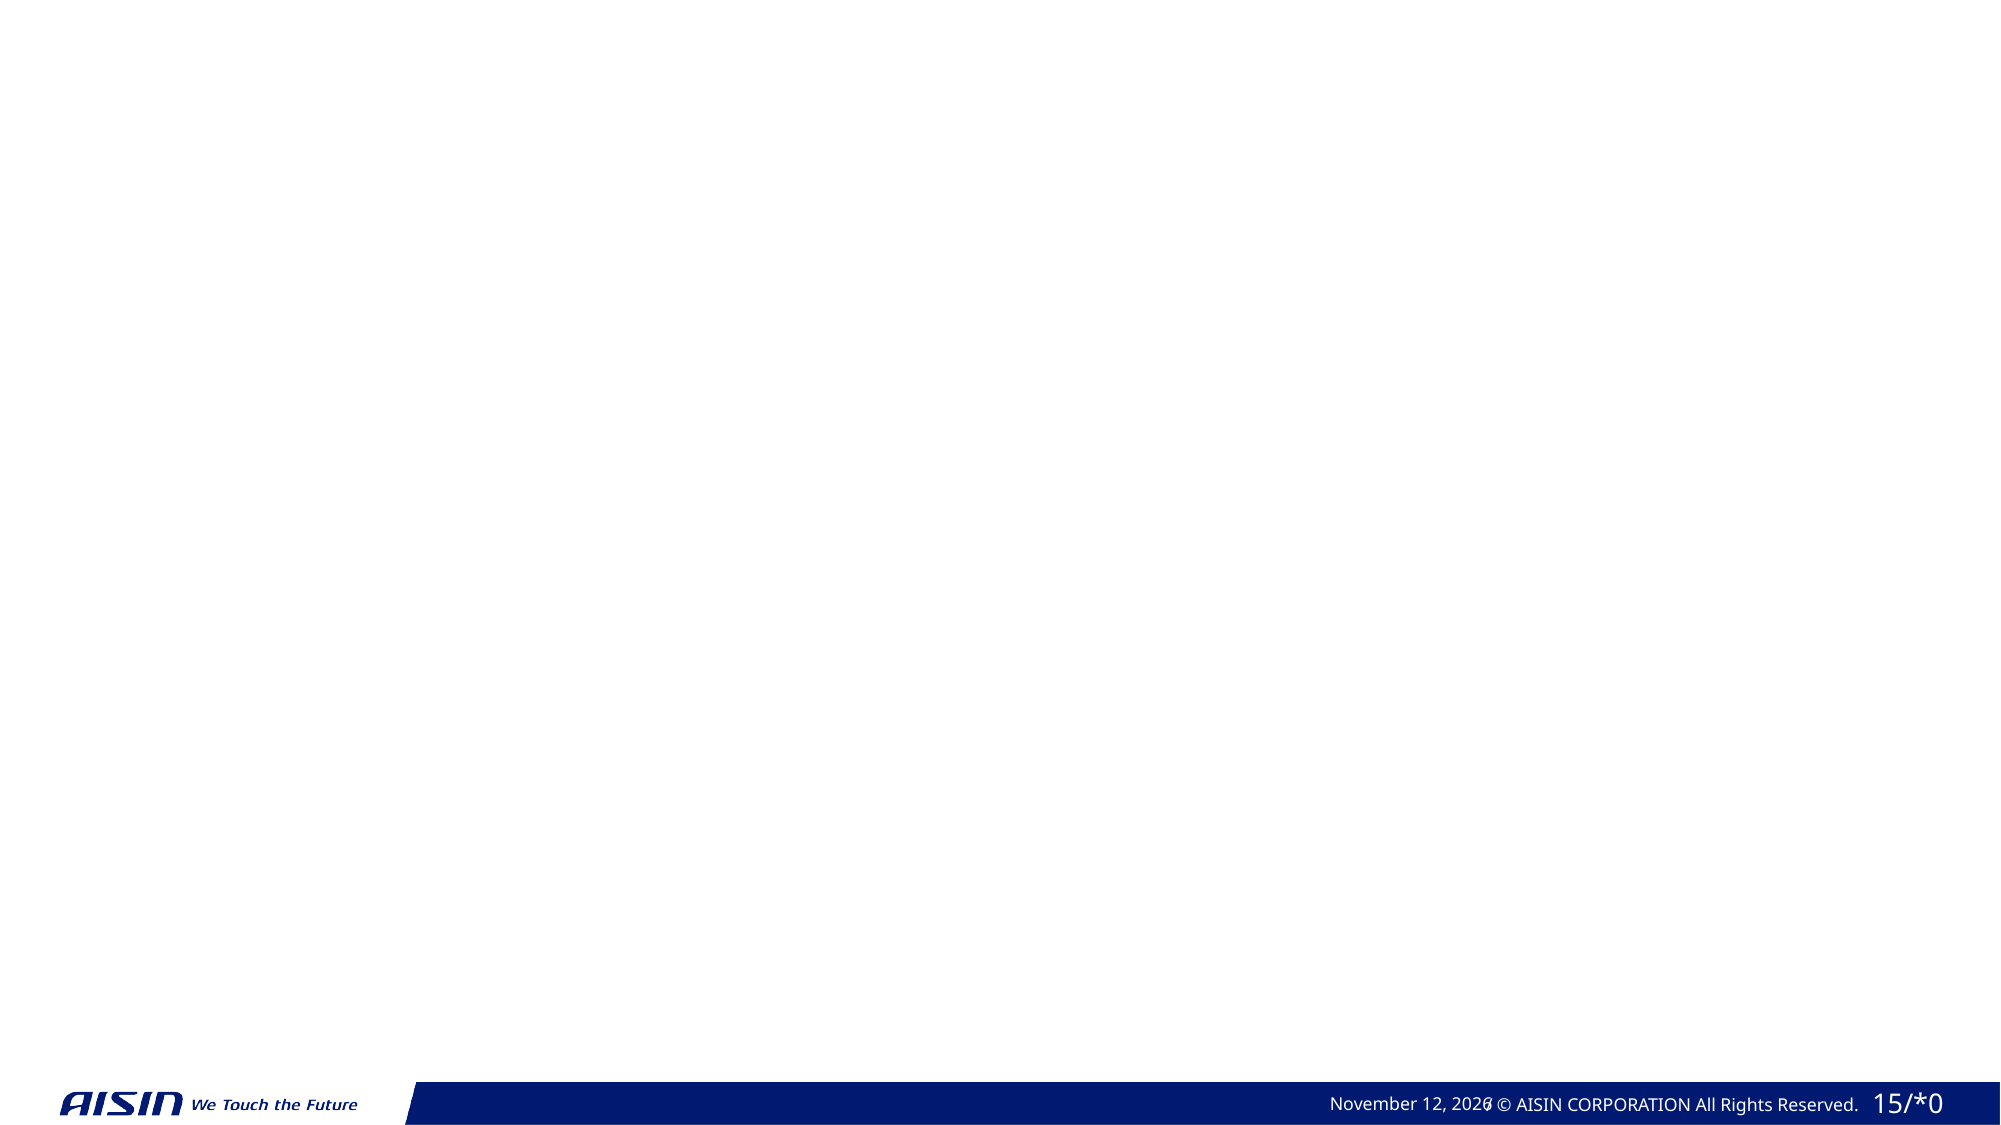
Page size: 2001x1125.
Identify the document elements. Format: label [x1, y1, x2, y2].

picture [0, 1082, 2000, 1125]
slide_number [1142, 1093, 1508, 1116]
